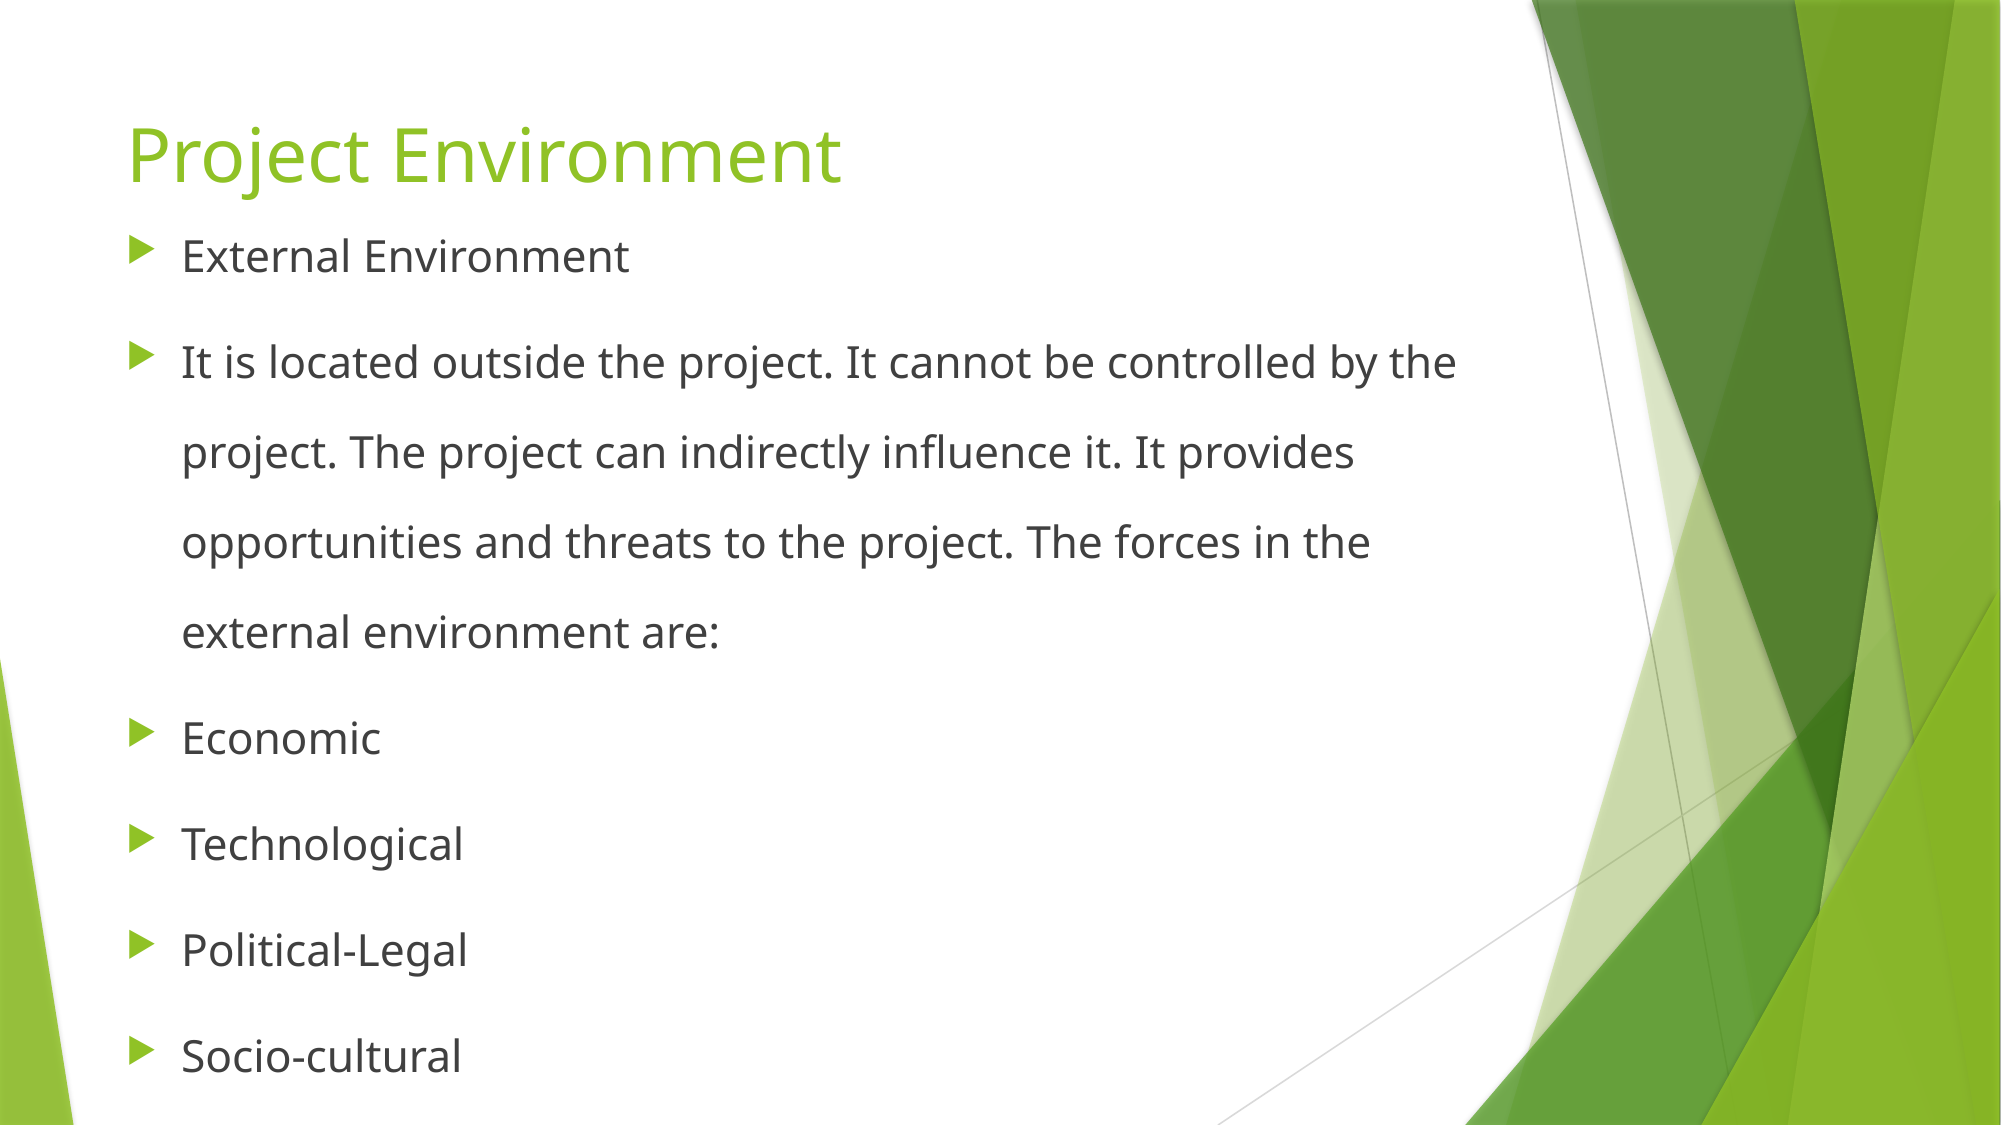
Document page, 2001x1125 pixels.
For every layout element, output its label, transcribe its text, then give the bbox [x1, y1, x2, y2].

title Project Environment [111, 99, 1522, 220]
list External Environment It is located outside the project. It cannot be controlled by the project. The project can indirectly influence it. It provides opportunities and threats to the project. The forces in the external environment are: Economic Technological Political-Legal Socio-cultural [111, 220, 1522, 1093]
